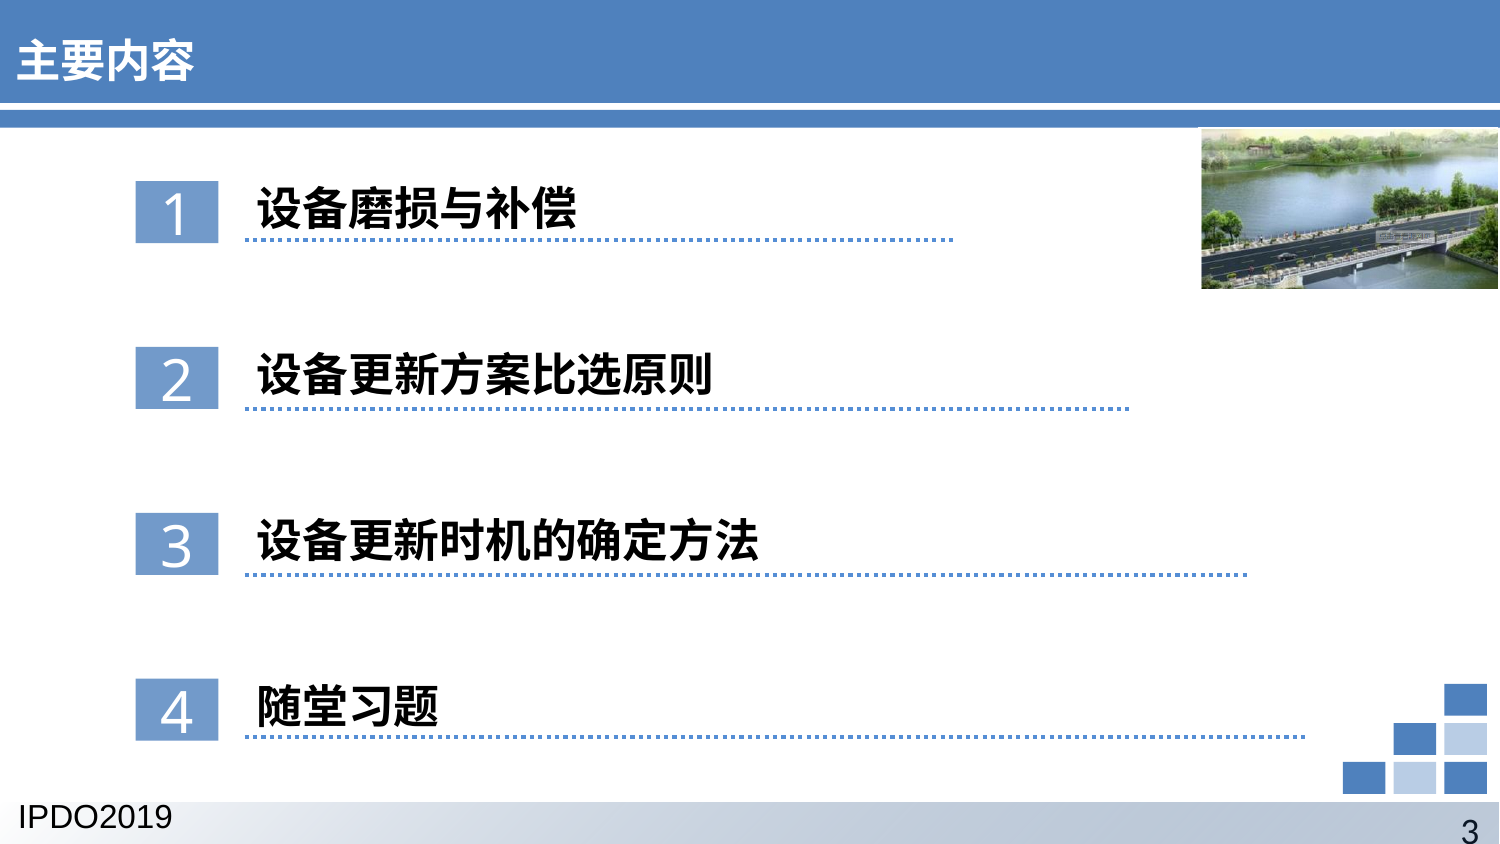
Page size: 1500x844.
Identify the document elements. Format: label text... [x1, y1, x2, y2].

text_box [0, 108, 1500, 130]
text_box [1342, 683, 1488, 795]
text_box [1495, 801, 1500, 844]
text_box [0, 0, 1500, 105]
picture [1198, 127, 1499, 289]
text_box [135, 172, 954, 244]
slide_number 3 [1144, 799, 1495, 844]
text_box [217, 801, 1144, 844]
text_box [135, 504, 1249, 576]
text_box IPDO2019 [2, 788, 217, 844]
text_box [135, 338, 1188, 410]
title 主要内容 [0, 3, 1499, 99]
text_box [135, 669, 1308, 741]
